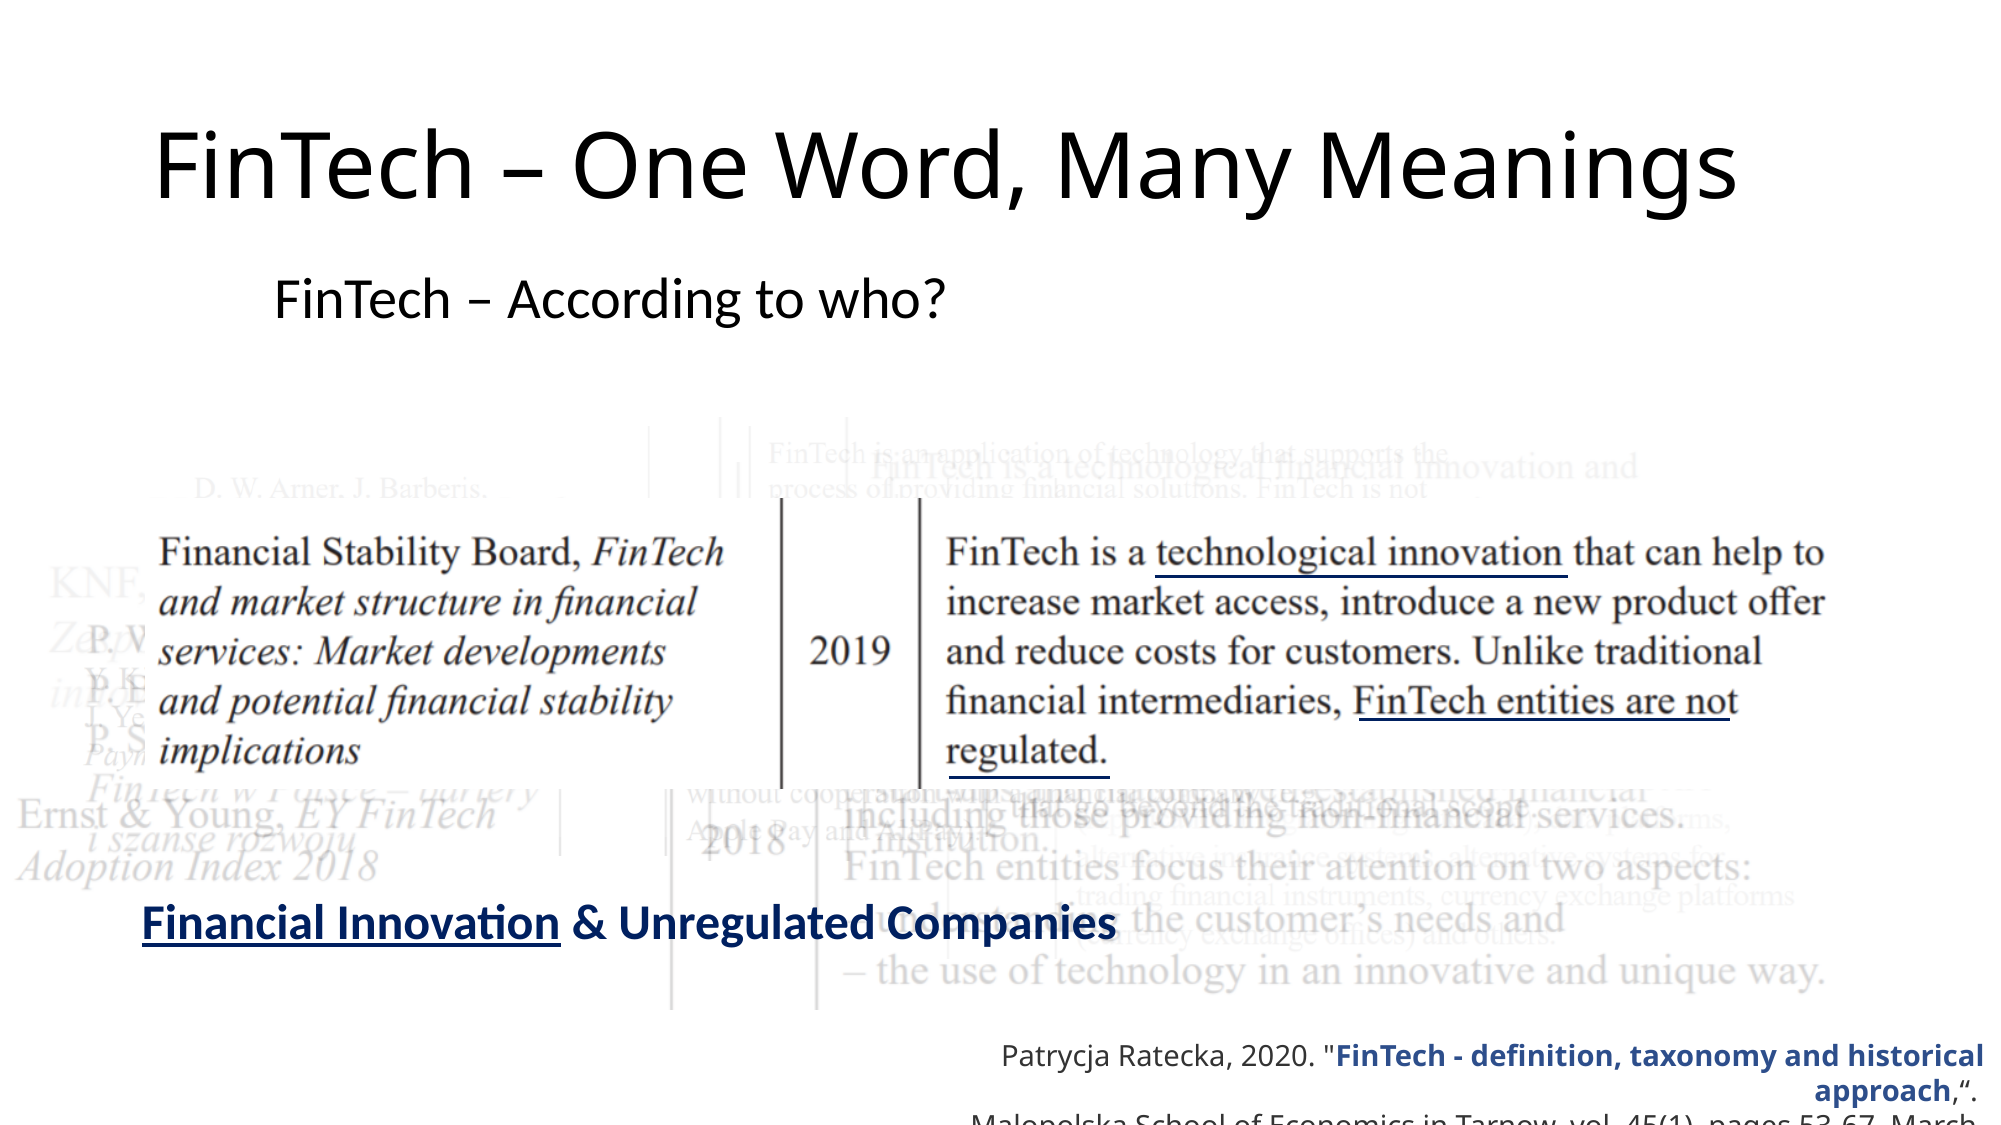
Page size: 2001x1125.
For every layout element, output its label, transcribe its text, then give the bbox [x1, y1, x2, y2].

picture [0, 417, 1928, 1010]
text_box Patrycja Ratecka, 2020. "FinTech - definition, taxonomy and historical approach,“. Malopolska School of Economics in Tarnow, vol. 45(1), pages 53-67, March. [920, 1029, 2000, 1125]
list FinTech – According to who? [109, 260, 1835, 462]
title FinTech – One Word, Many Meanings [137, 59, 1863, 278]
